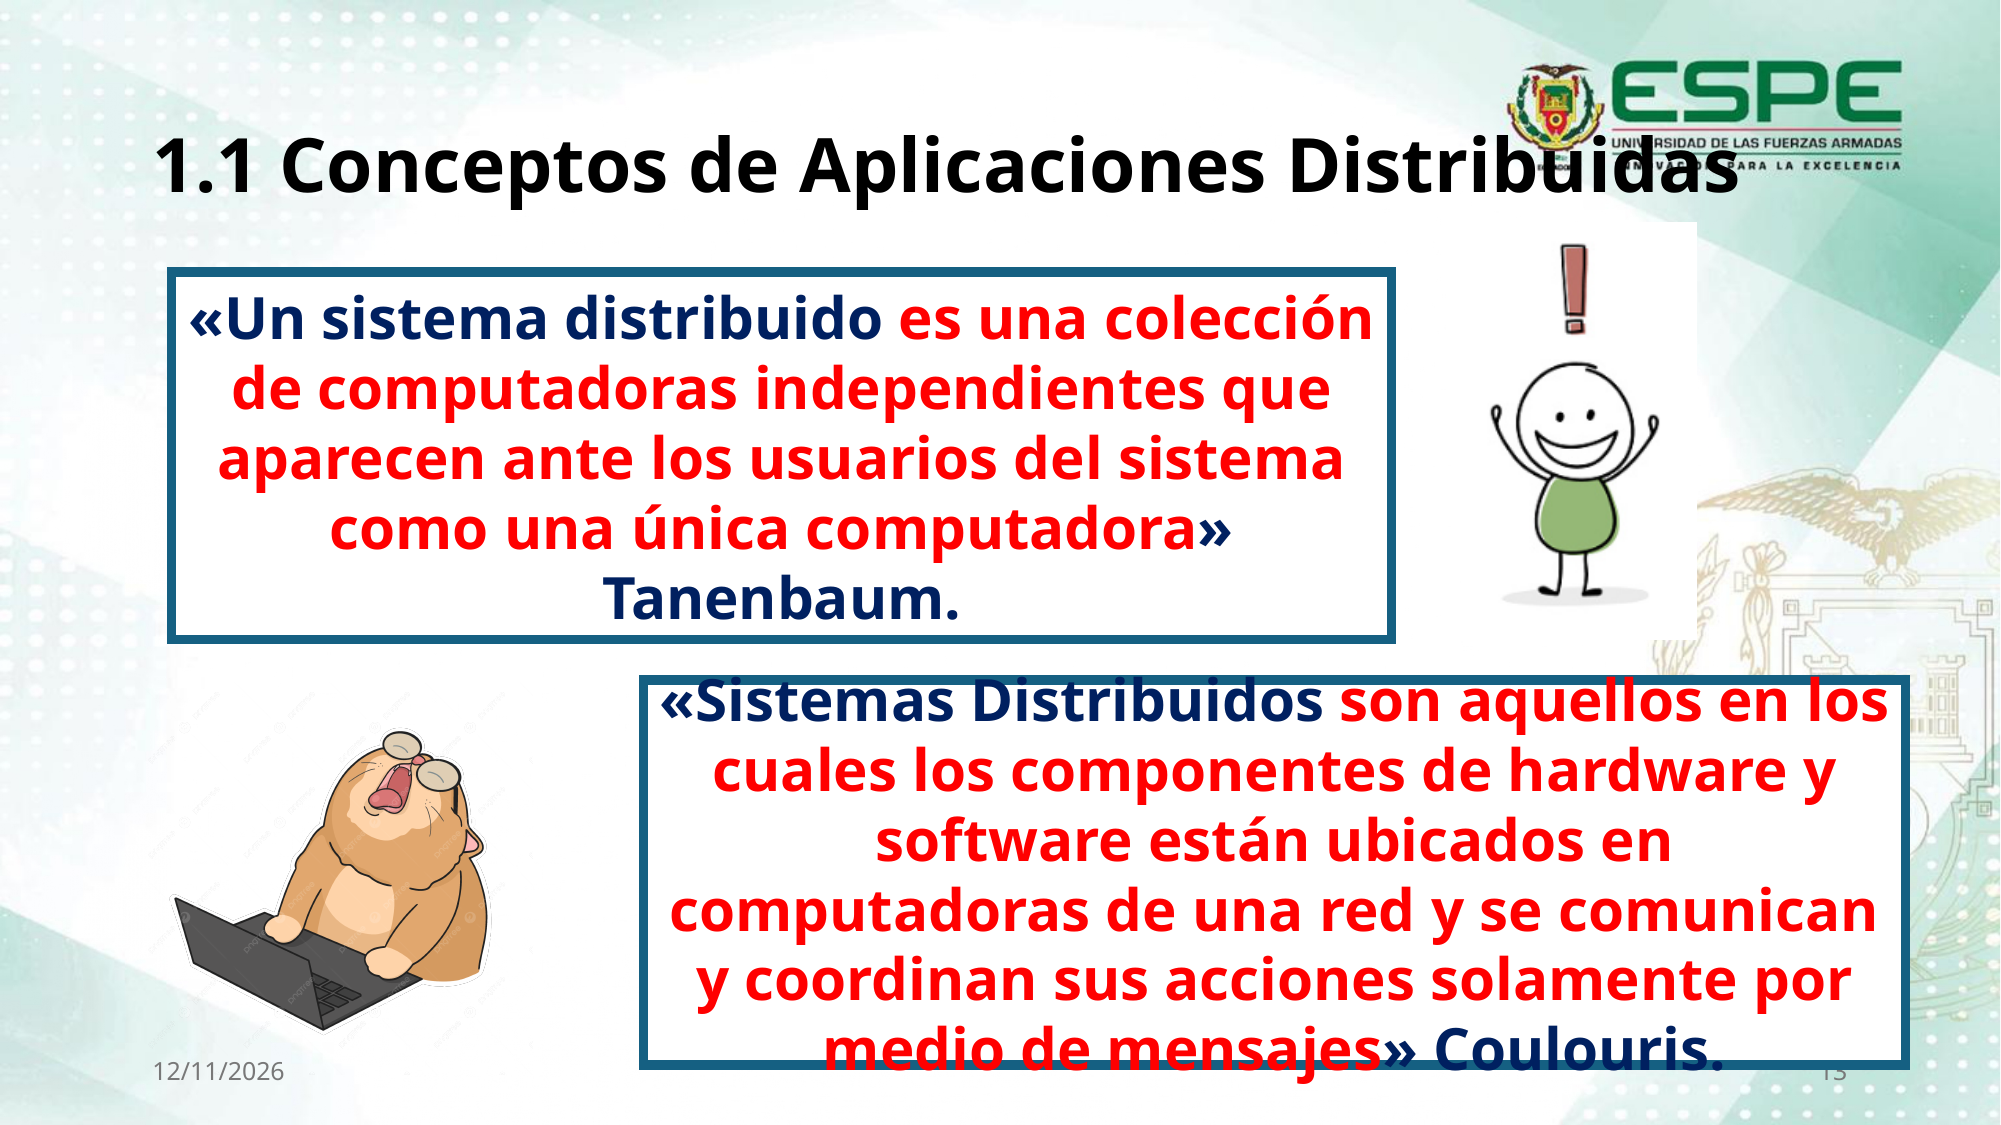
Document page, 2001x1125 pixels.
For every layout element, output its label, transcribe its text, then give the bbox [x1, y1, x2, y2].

picture [0, 0, 2001, 1125]
text_box «Un sistema distribuido es una colección de computadoras independientes que aparecen ante los usuarios del sistema como una única computadora» Tanenbaum. [170, 278, 1393, 641]
title 1.1 Conceptos de Aplicaciones Distribuidas [137, 59, 1863, 278]
slide_number 13 [1412, 1042, 1863, 1103]
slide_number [137, 1042, 588, 1103]
text_box «Sistemas Distribuidos son aquellos en los cuales los componentes de hardware y software están ubicados en computadoras de una red y se comunican y coordinan sus acciones solamente por medio de mensajes» Coulouris. [642, 679, 1907, 1067]
